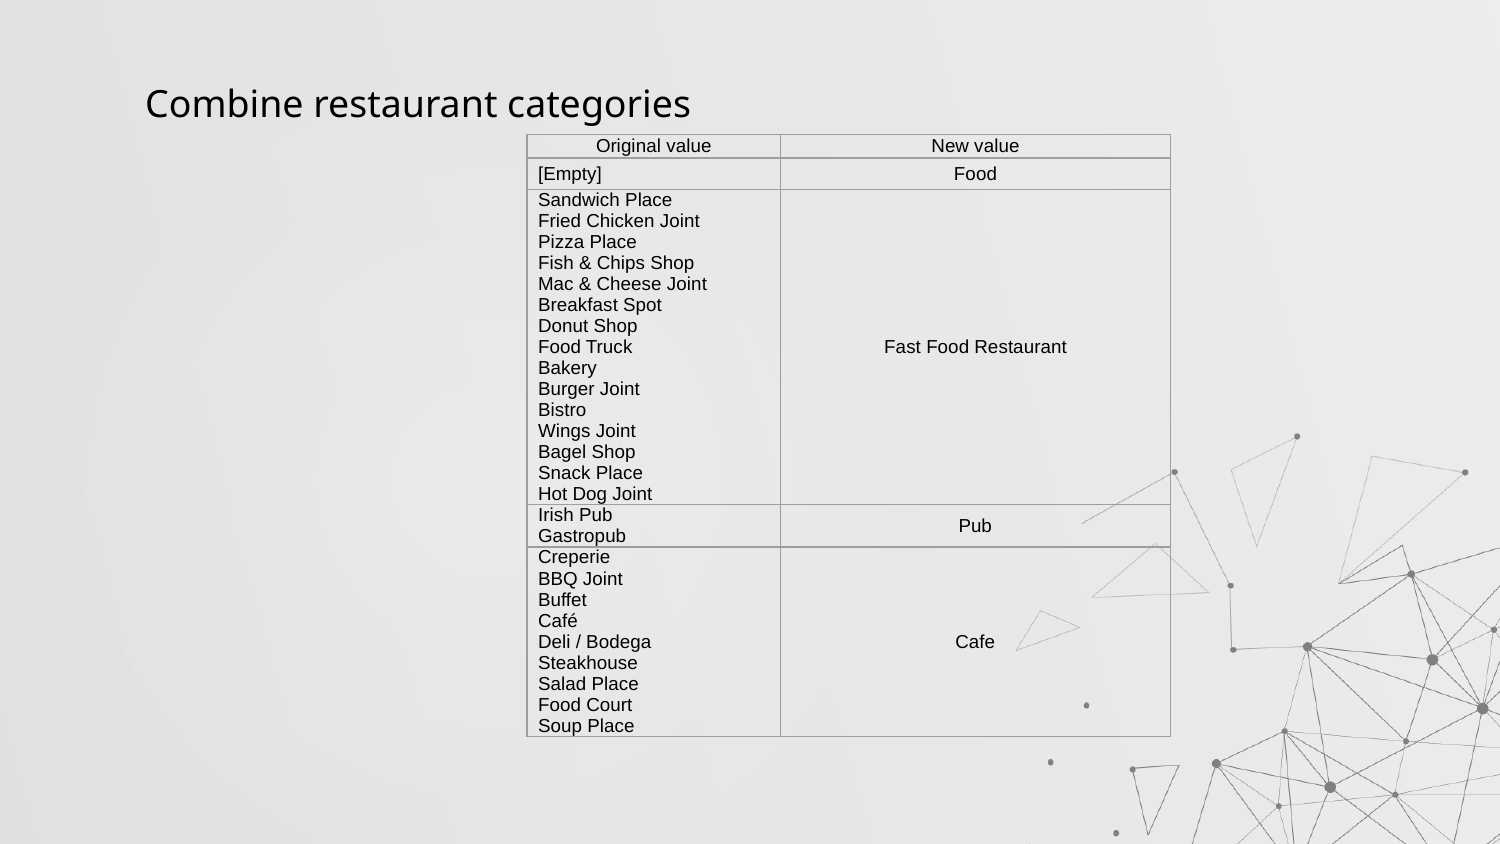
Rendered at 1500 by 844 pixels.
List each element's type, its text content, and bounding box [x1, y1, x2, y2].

picture [0, 0, 1500, 844]
table_header Original value [528, 135, 780, 157]
table_cell Cafe [781, 548, 1170, 736]
table_cell [Empty] [528, 159, 780, 189]
table_cell Fast Food Restaurant [781, 190, 1170, 504]
table_cell Sandwich Place Fried Chicken Joint Pizza Place Fish & Chips Shop Mac & Cheese Joint Breakfast Spot Donut Shop Food Truck Bakery Burger Joint Bistro Wings Joint Bagel Shop Snack Place Hot Dog Joint [528, 190, 780, 504]
table_cell Food [781, 159, 1170, 189]
table_cell Irish Pub Gastropub [528, 505, 780, 546]
table_header New value [781, 135, 1170, 157]
table_cell Pub [781, 505, 1170, 546]
list Combine restaurant categories [105, 57, 1398, 780]
table_cell Creperie BBQ Joint Buffet Café Deli / Bodega Steakhouse Salad Place Food Court Soup Place [528, 548, 780, 736]
